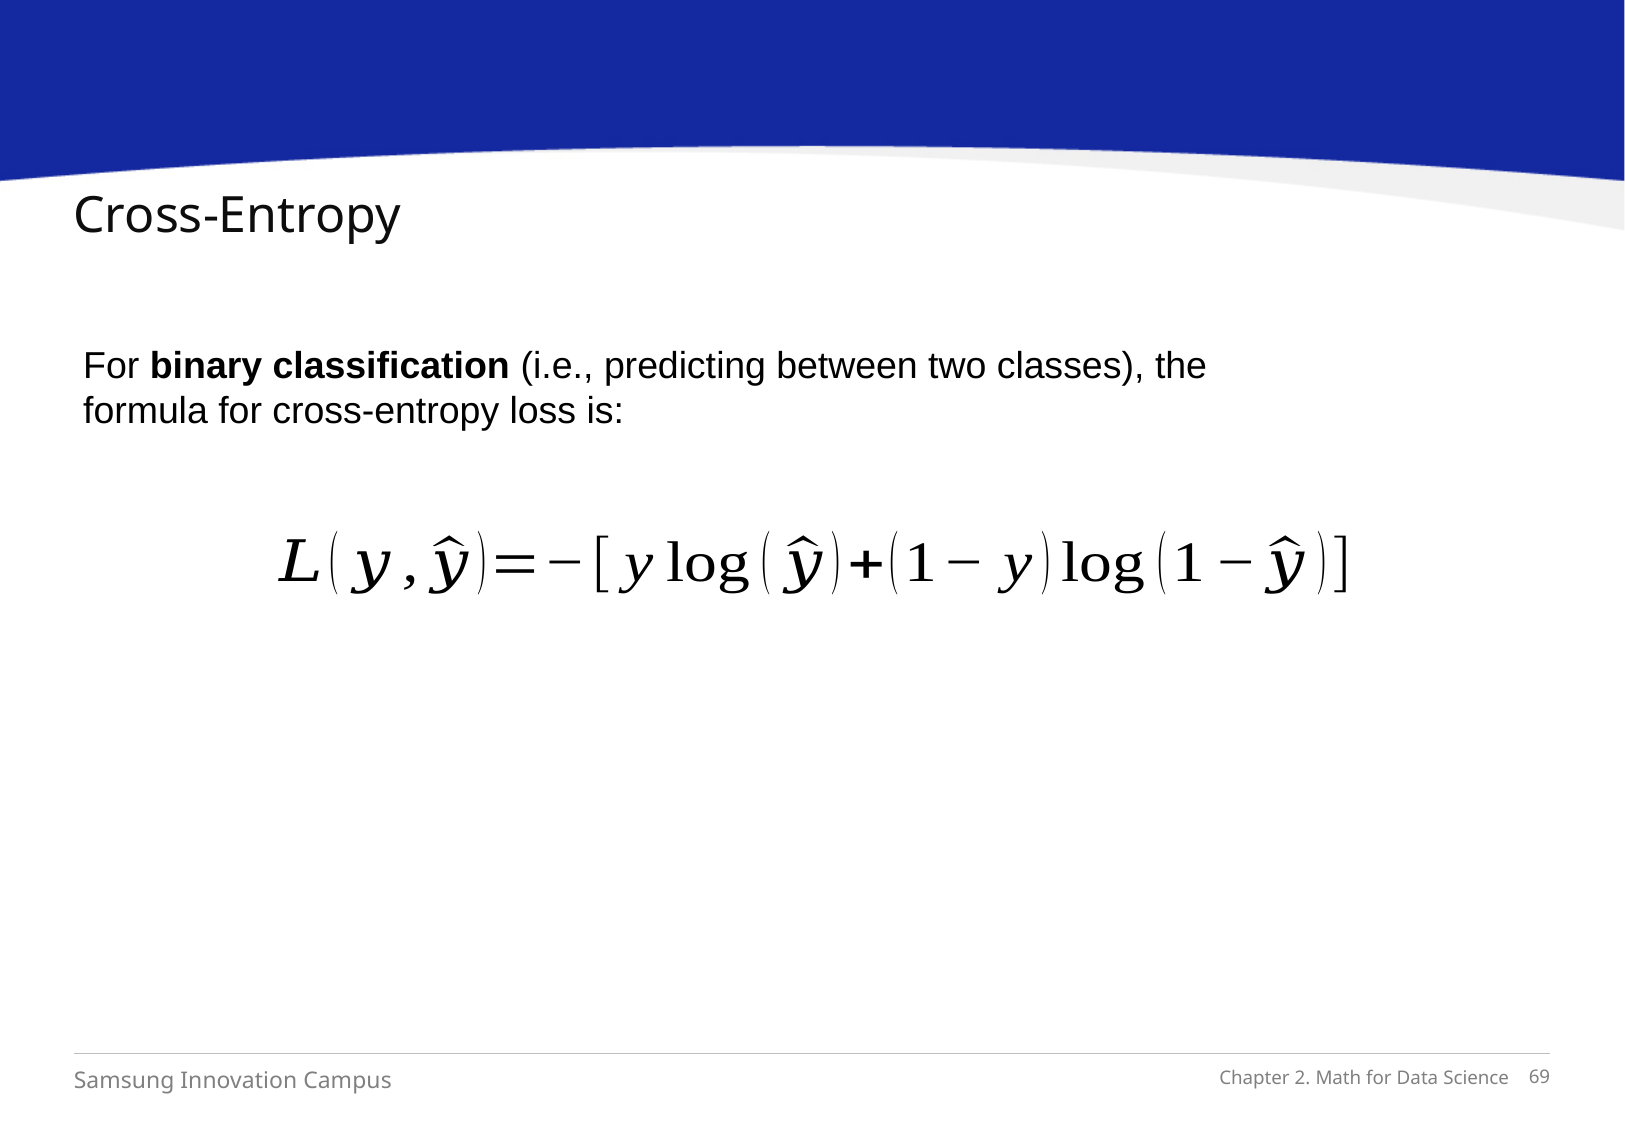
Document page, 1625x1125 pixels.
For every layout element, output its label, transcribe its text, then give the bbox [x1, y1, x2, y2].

picture [0, 0, 1625, 1125]
text_box Cross-Entropy [73, 182, 1552, 244]
text_box For binary classification (i.e., predicting between two classes), the formula for cross-entropy loss is: [68, 333, 1299, 484]
